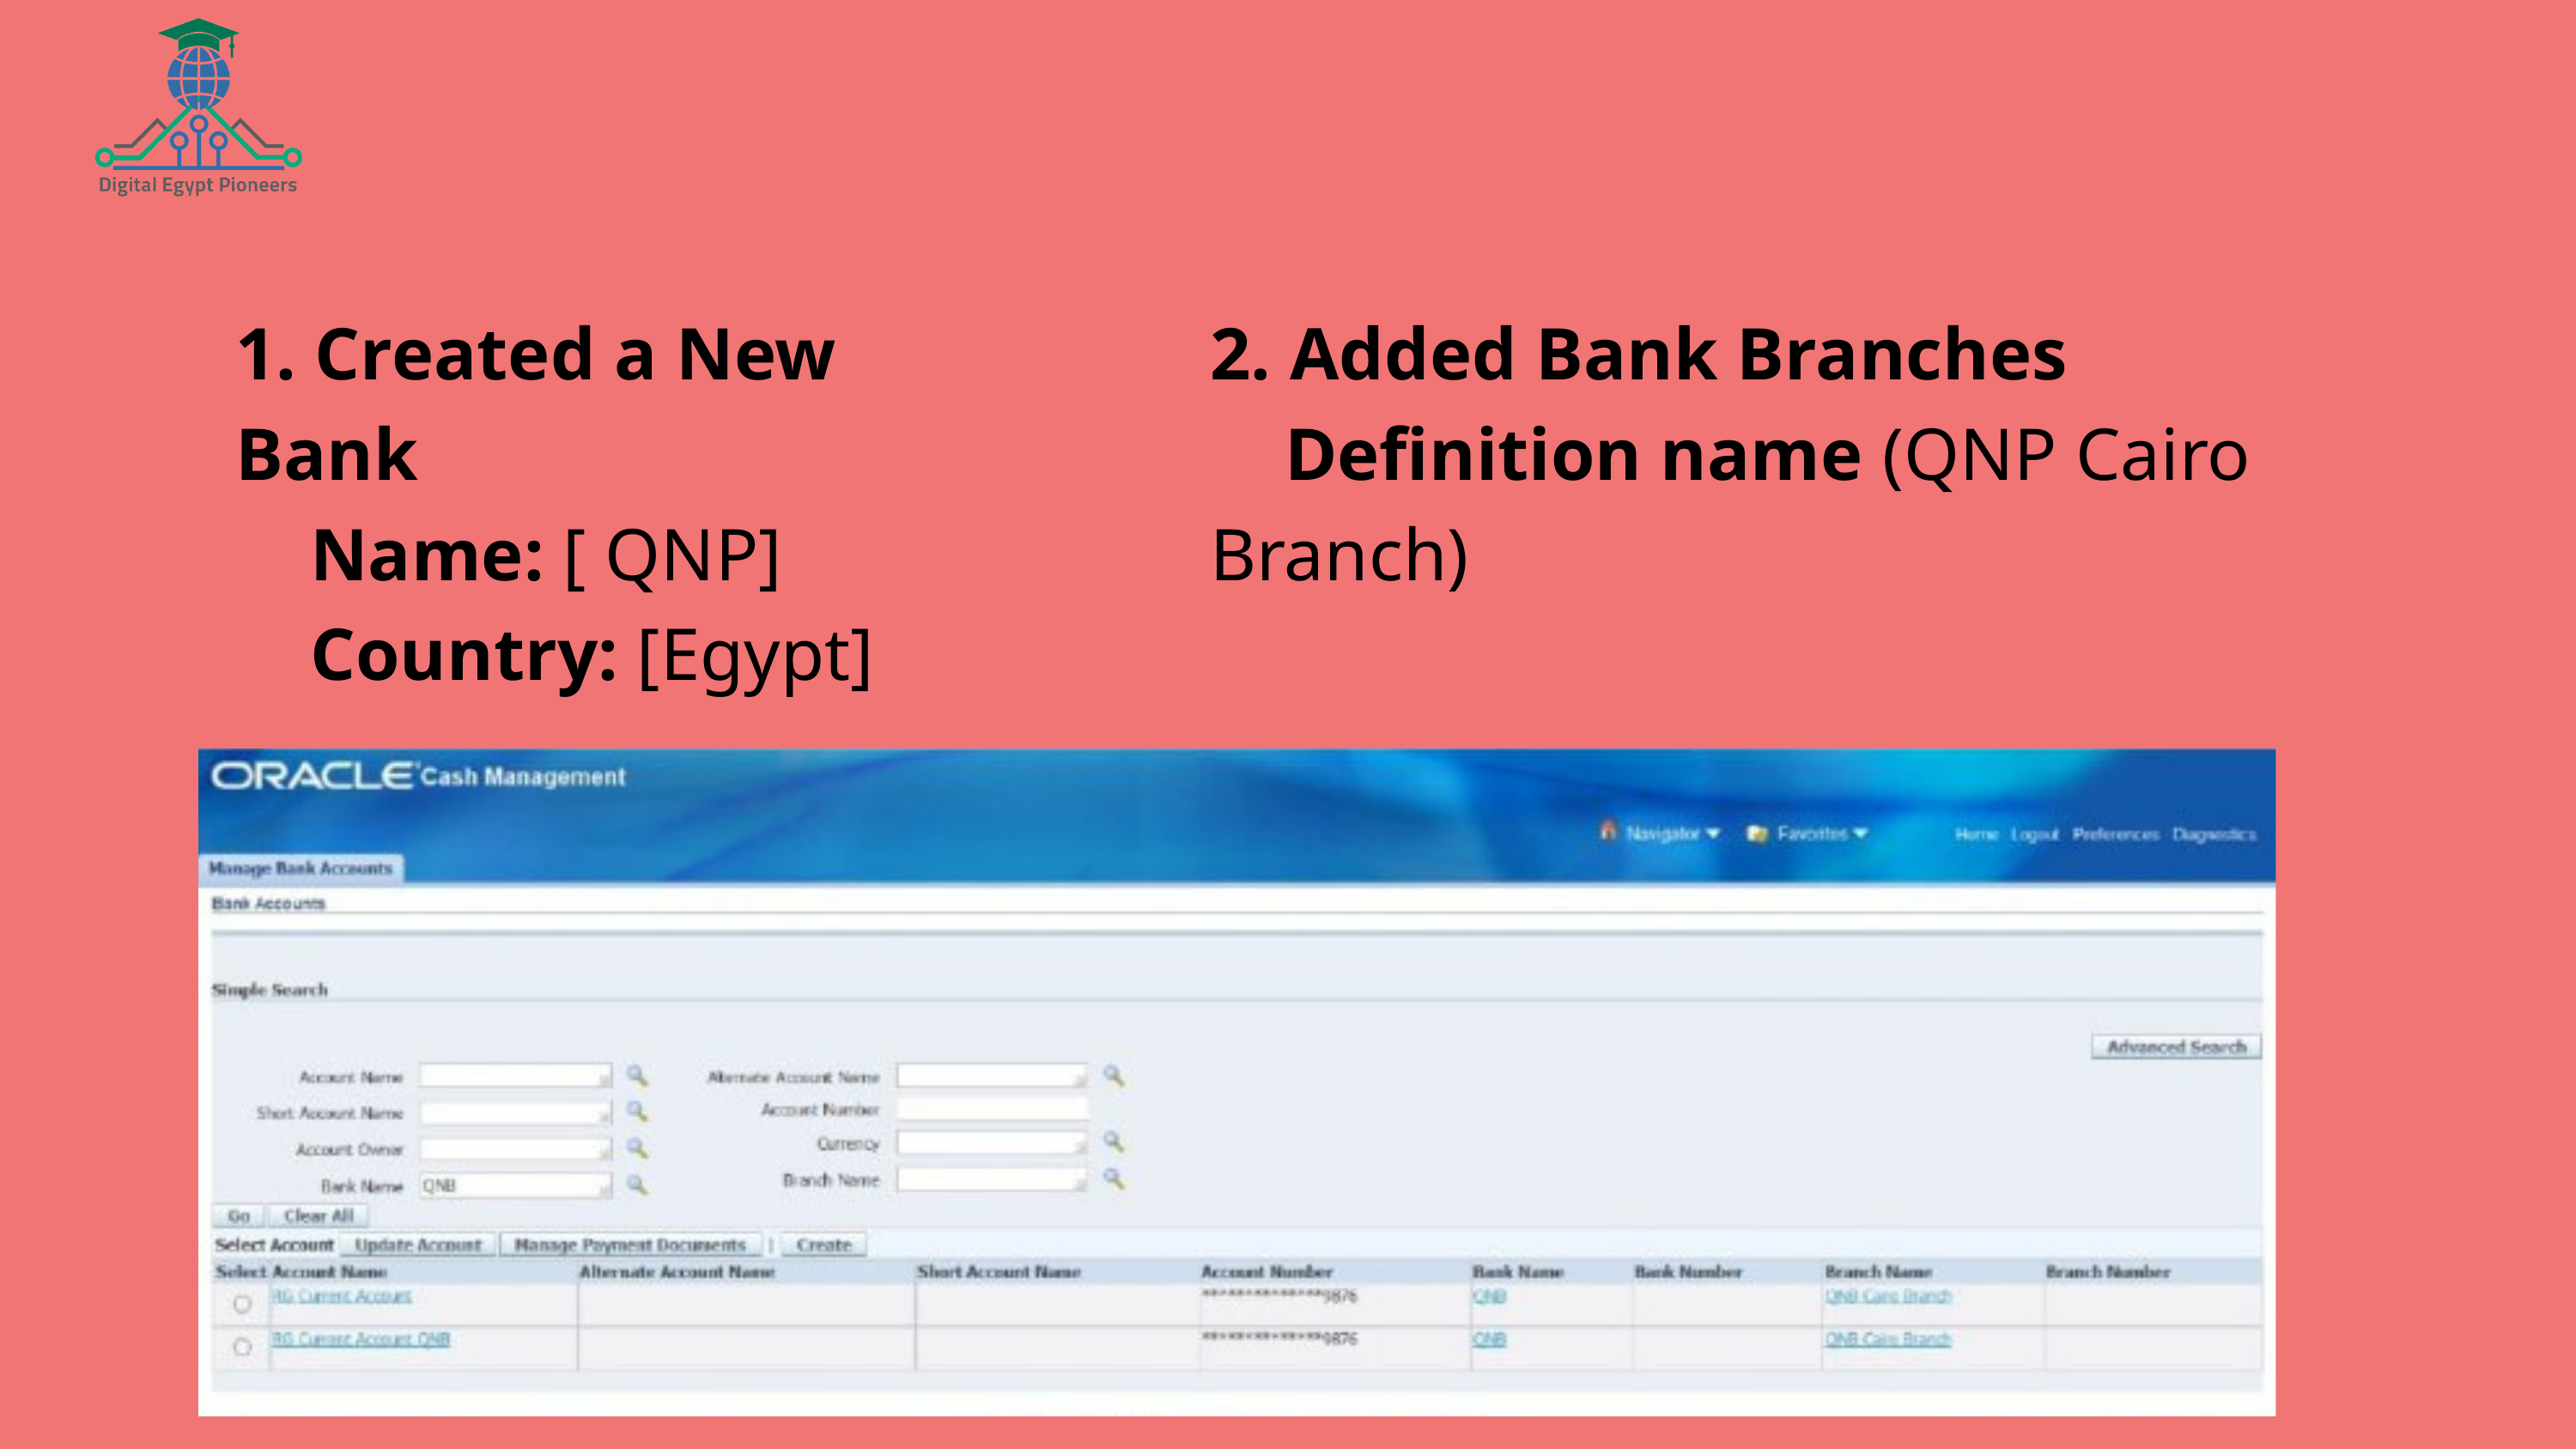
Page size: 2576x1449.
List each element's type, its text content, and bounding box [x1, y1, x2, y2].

text_box 1. Created a New Bank Name: [ QNP] Country: [Egypt] [235, 194, 996, 795]
text_box [198, 749, 2276, 1416]
text_box 2. Added Bank Branches Definition name (QNP Cairo Branch) [1210, 194, 2461, 795]
text_box [94, 13, 302, 204]
